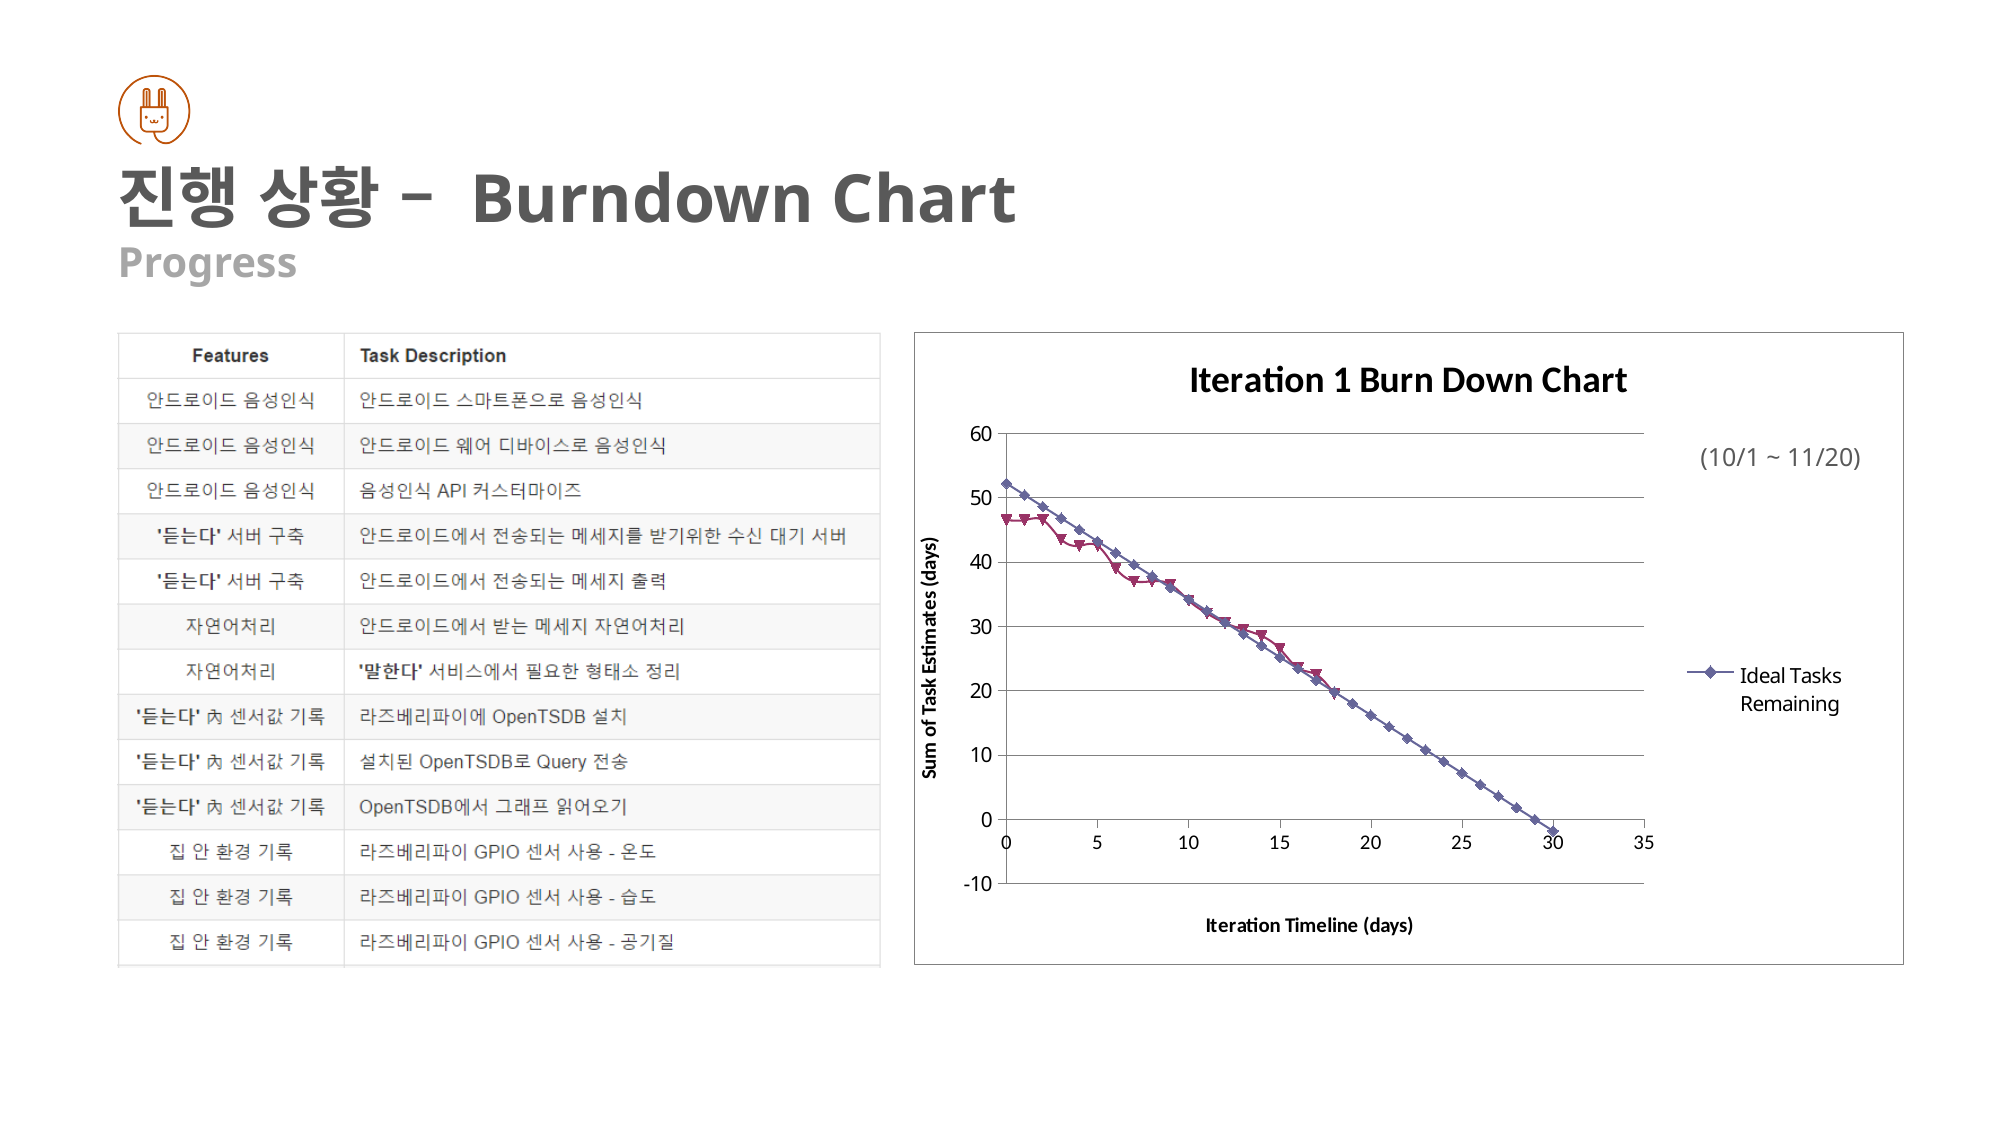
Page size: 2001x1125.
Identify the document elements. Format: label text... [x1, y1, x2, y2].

list 진행 상황 – Burndown Chart [117, 164, 1884, 238]
chart [913, 332, 1904, 965]
list Progress [117, 241, 1884, 287]
picture [117, 326, 883, 968]
